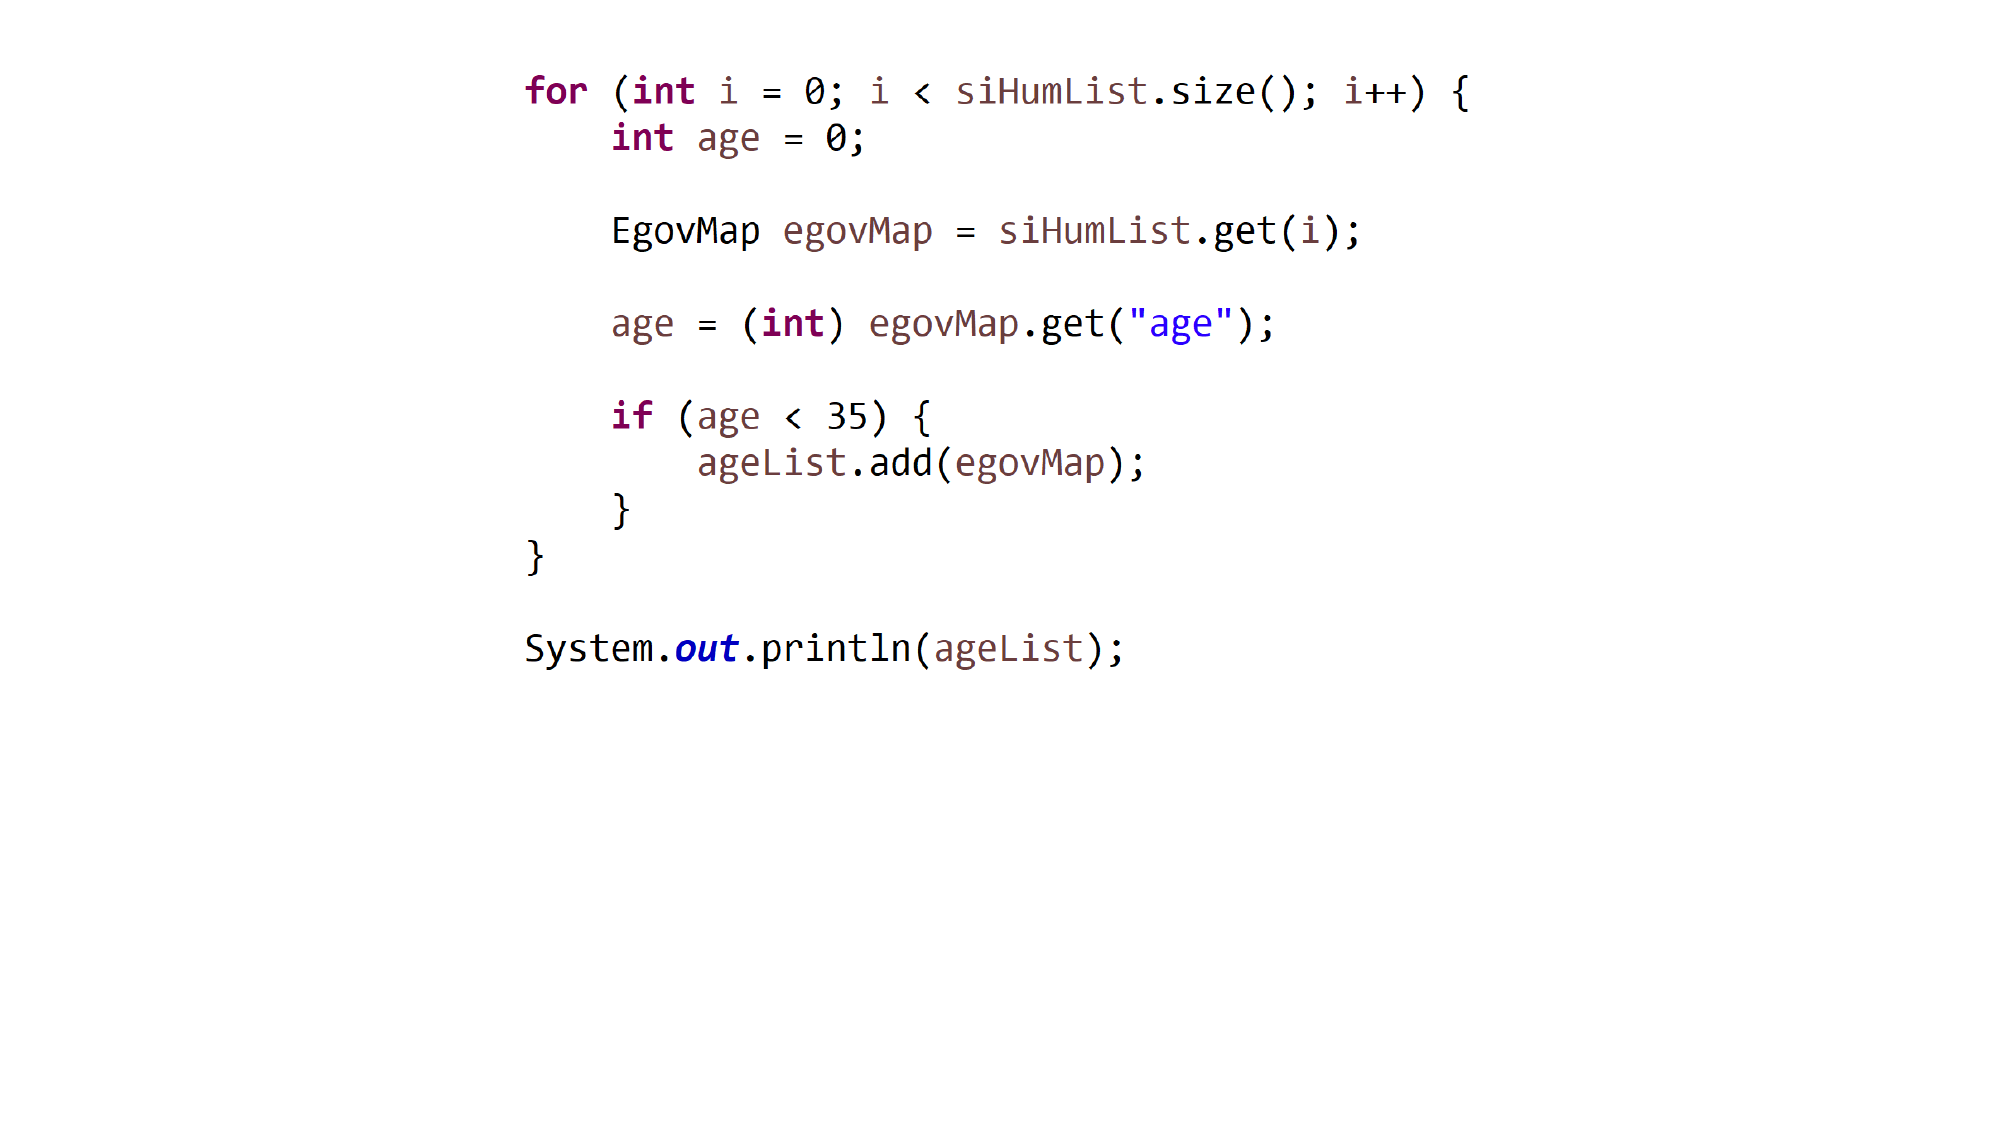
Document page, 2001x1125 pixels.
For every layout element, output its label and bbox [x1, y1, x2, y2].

picture [512, 60, 1487, 672]
